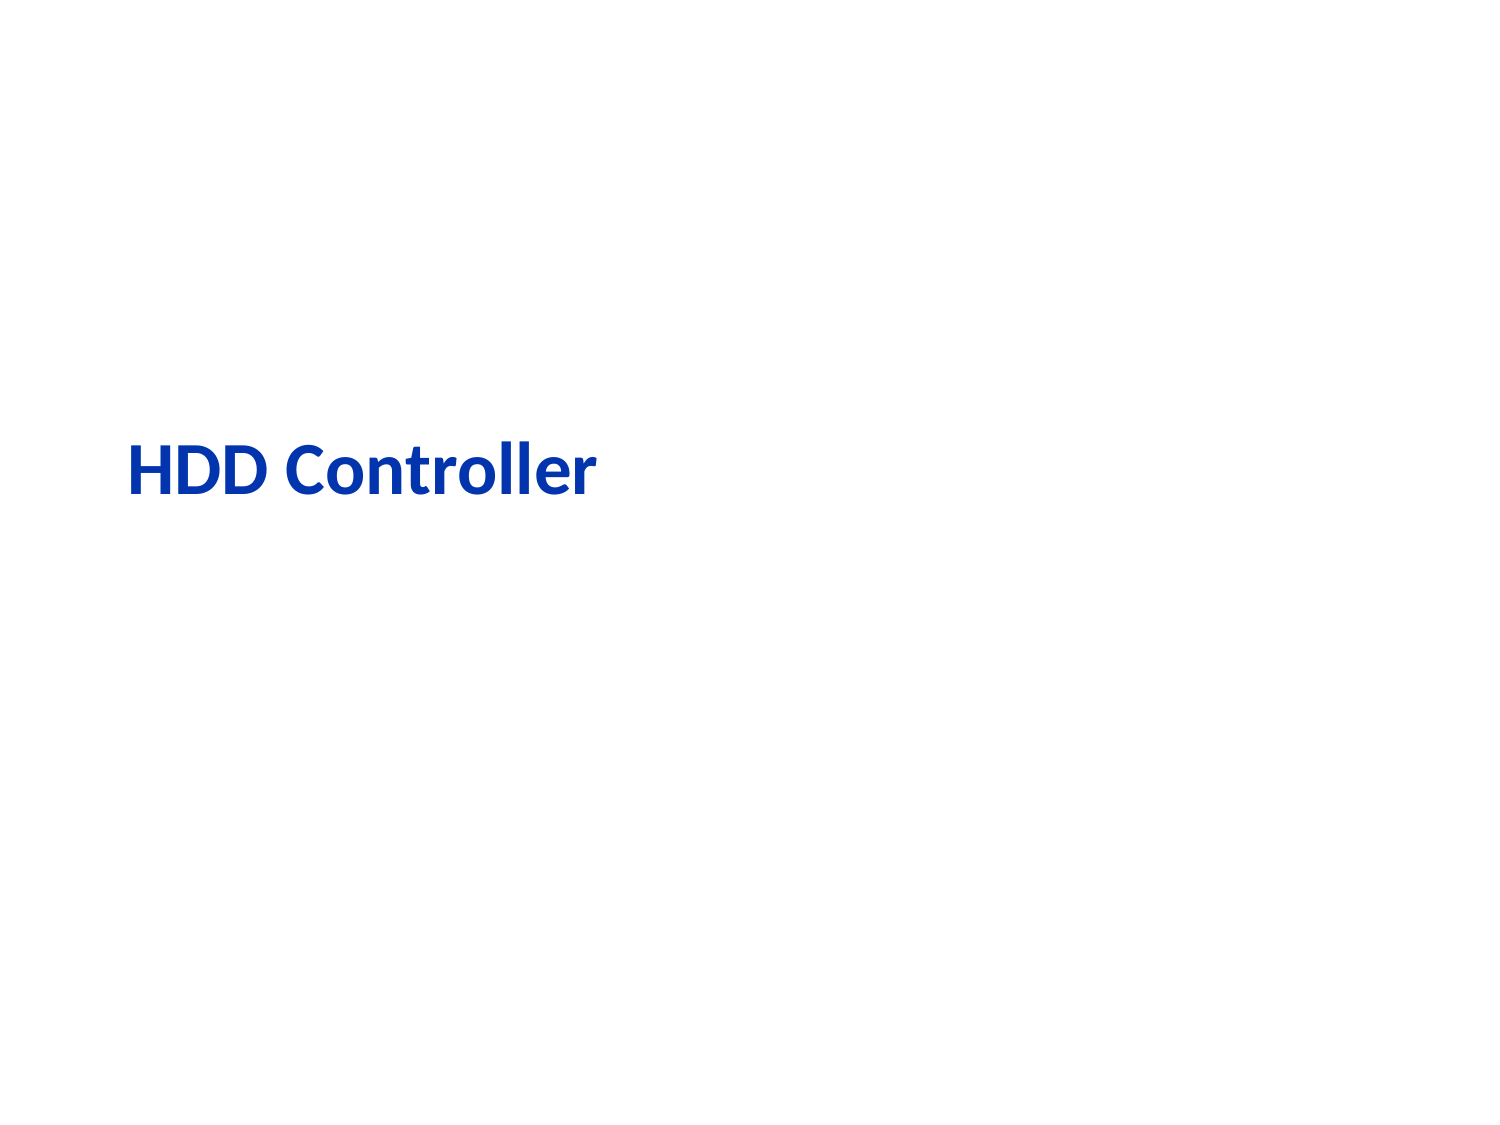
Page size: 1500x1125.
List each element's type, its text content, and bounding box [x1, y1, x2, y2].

title HDD Controller [112, 349, 1388, 591]
